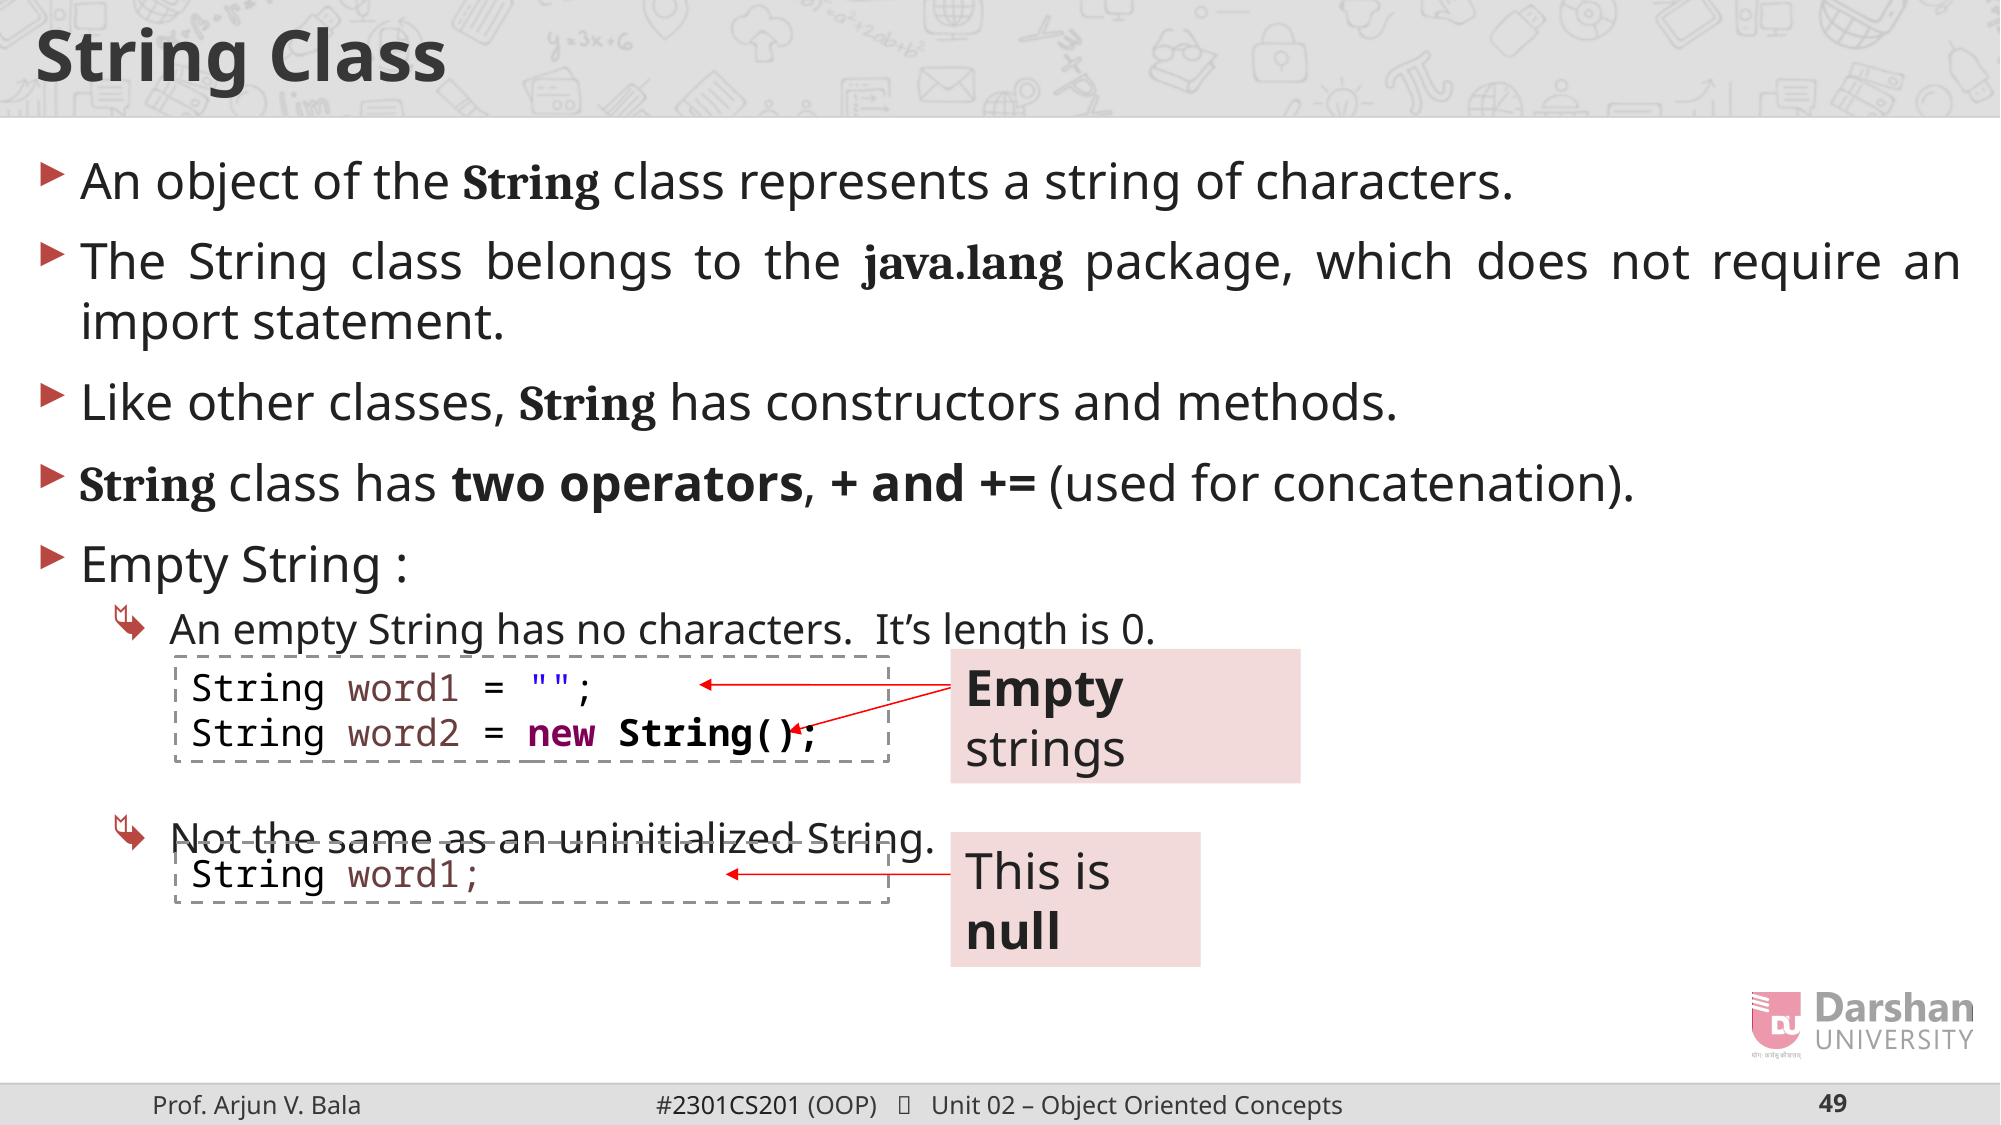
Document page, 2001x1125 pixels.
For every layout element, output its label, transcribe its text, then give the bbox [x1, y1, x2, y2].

text_box Empty strings [950, 648, 1301, 784]
title String Class [0, 0, 2000, 117]
list An object of the String class represents a string of characters. The String class belongs to the java.lang package, which does not require an import statement. Like other classes, String has constructors and methods. String class has two operators, + and += (used for concatenation). Empty String : An empty String has no characters. It’s length is 0. Not the same as an uninitialized String. [21, 141, 1979, 1059]
text_box String word1 = ""; String word2 = new String(); [175, 656, 889, 762]
text_box String word1; [175, 842, 889, 903]
text_box This is null [950, 832, 1201, 967]
